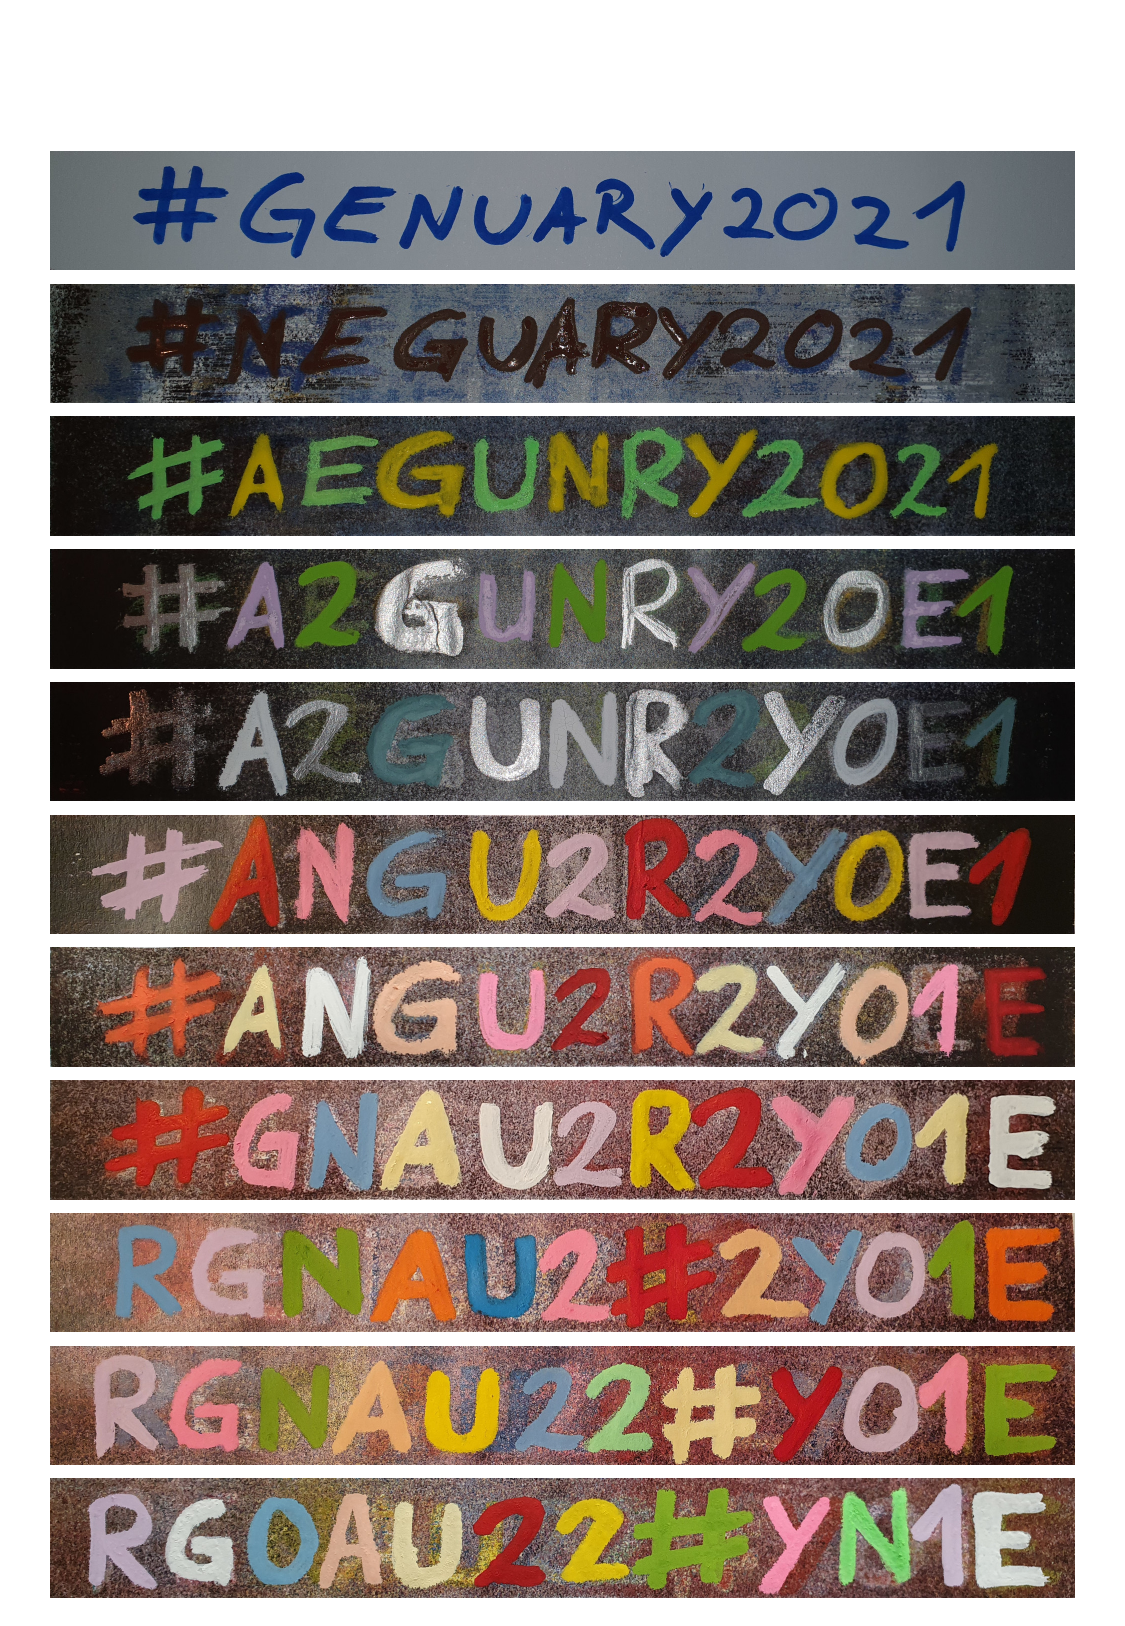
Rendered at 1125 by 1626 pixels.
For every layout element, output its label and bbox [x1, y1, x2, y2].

picture [50, 1213, 1075, 1332]
picture [50, 1080, 1075, 1200]
picture [50, 549, 1075, 669]
picture [50, 284, 1075, 403]
picture [50, 815, 1075, 934]
picture [50, 1346, 1075, 1465]
picture [50, 1478, 1075, 1598]
picture [50, 947, 1075, 1067]
picture [50, 682, 1075, 801]
picture [50, 151, 1075, 270]
picture [50, 416, 1075, 536]
